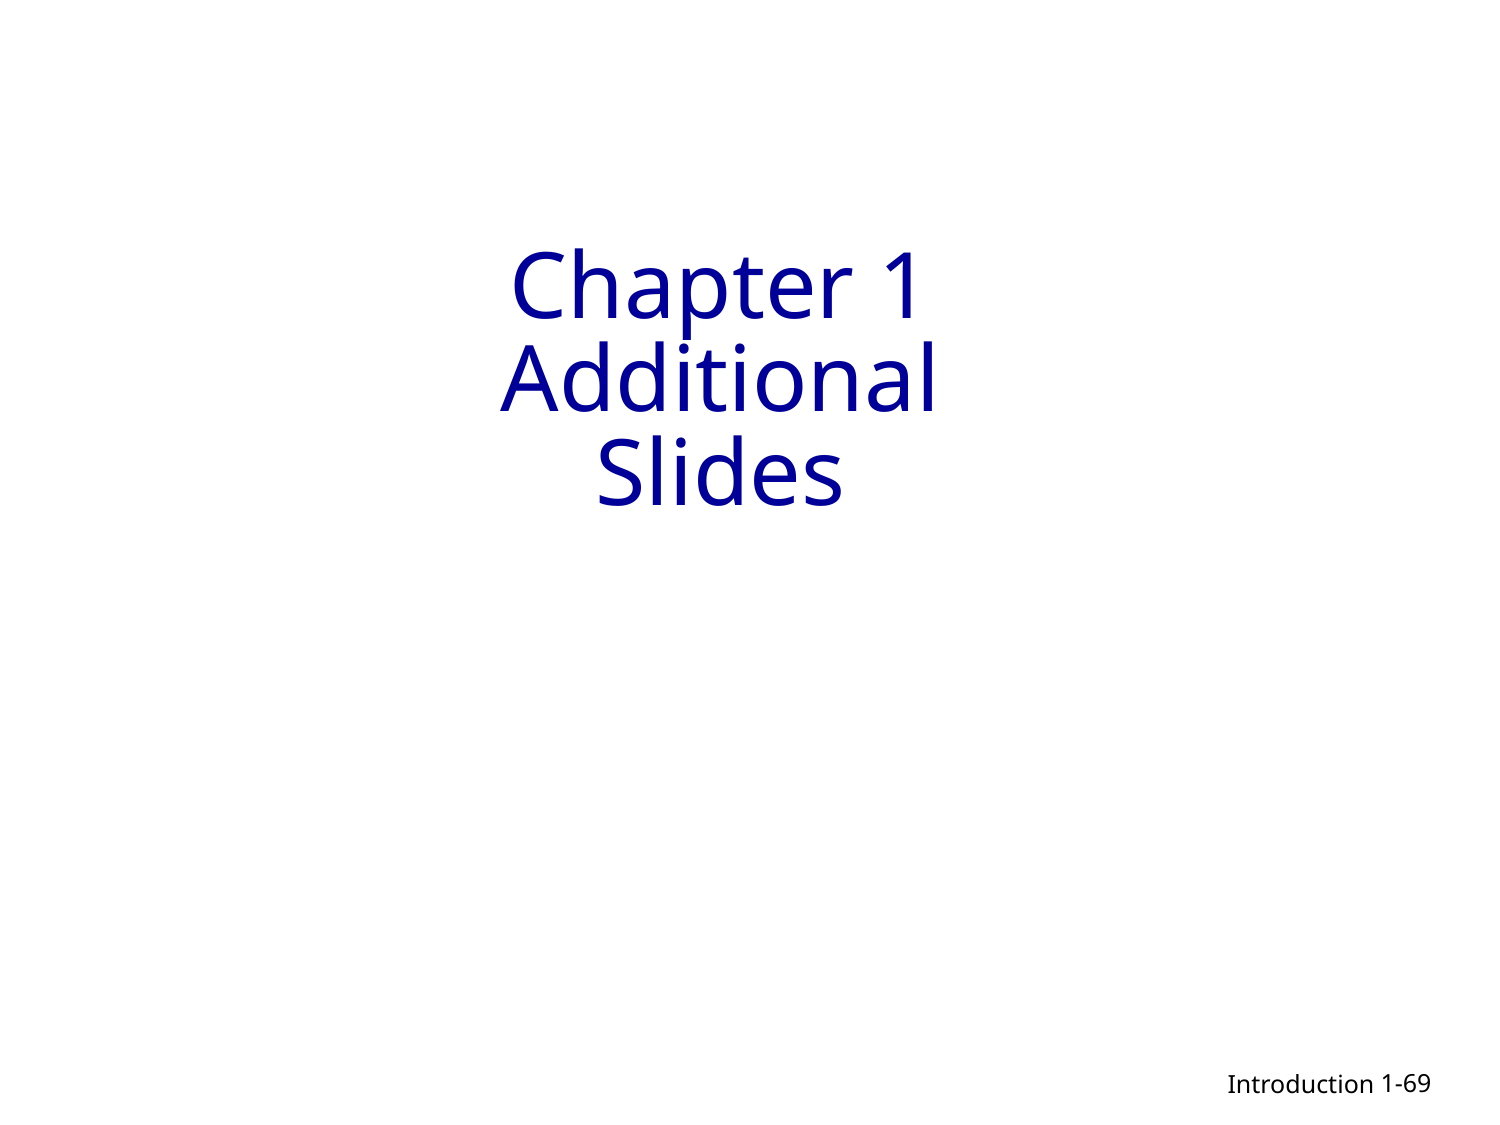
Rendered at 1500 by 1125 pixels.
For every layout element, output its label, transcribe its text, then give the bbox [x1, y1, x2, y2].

footer Introduction [914, 1060, 1391, 1109]
text_box Chapter 1 Additional Slides [352, 242, 1089, 526]
slide_number 1-69 [1365, 1059, 1477, 1106]
